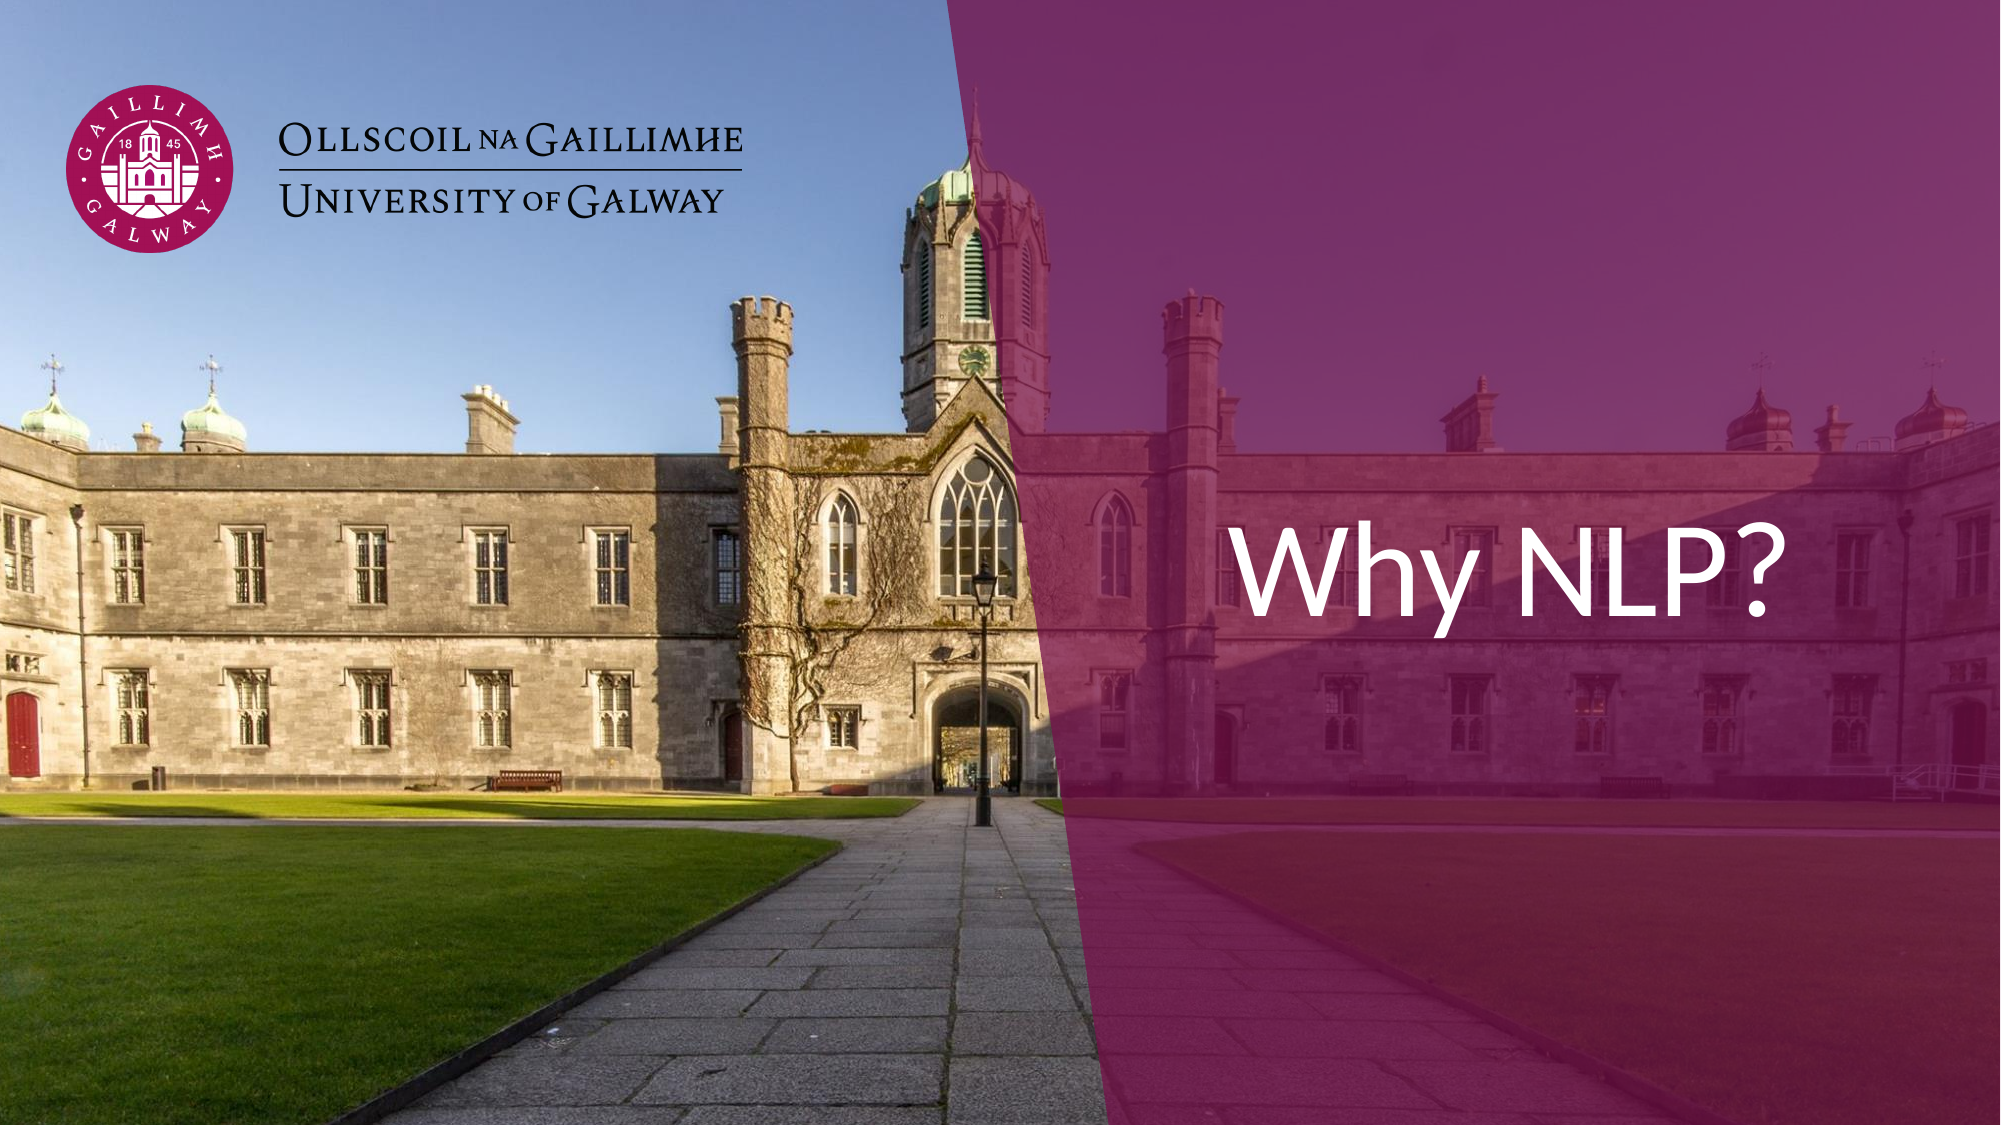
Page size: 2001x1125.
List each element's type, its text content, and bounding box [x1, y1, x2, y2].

picture [0, 0, 1108, 1125]
title Why NLP? [1212, 482, 2000, 845]
